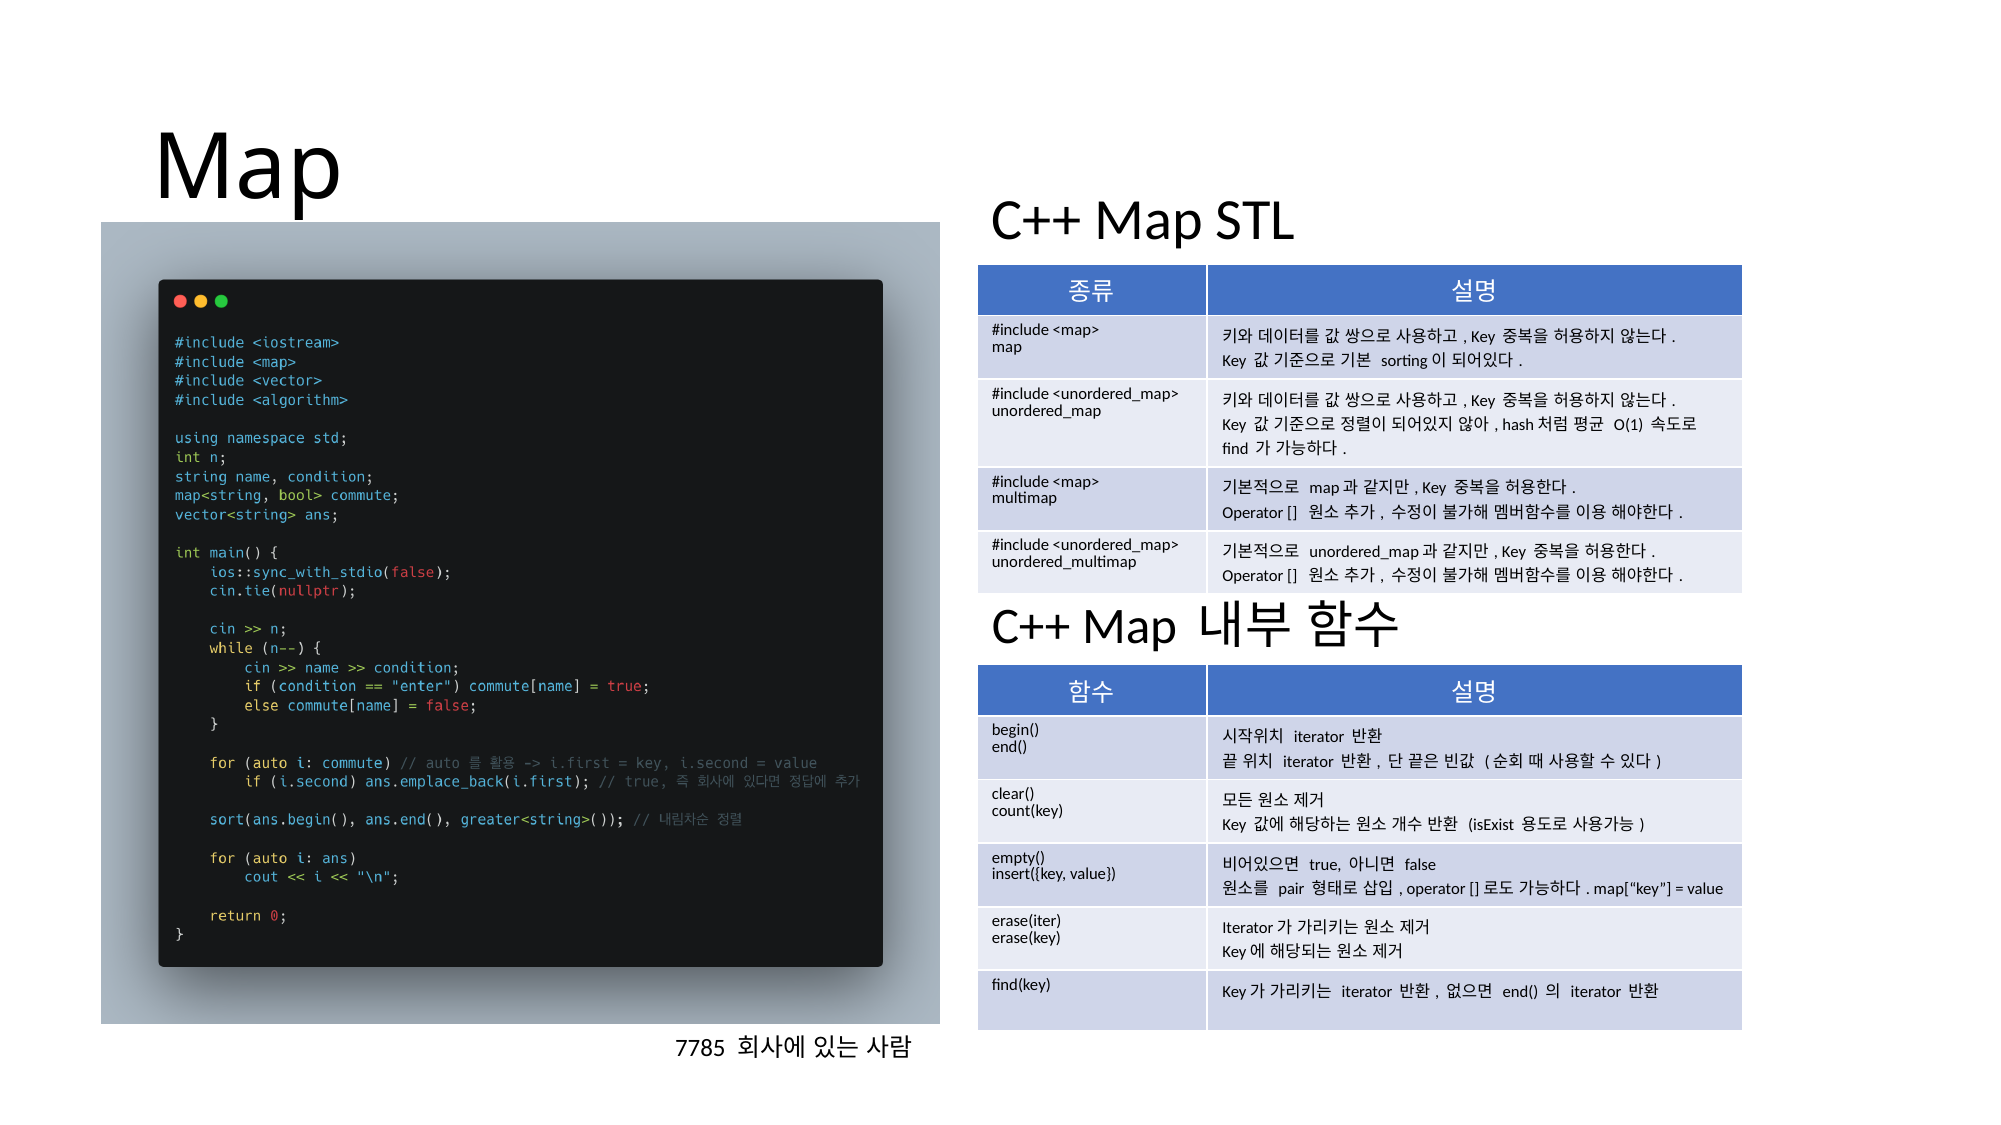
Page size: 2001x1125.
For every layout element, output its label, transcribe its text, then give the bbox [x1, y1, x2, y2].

table_cell 키와 데이터를 값 쌍으로 사용하고, Key 중복을 허용하지 않는다. Key 값 기준으로 정렬이 되어있지 않아, hash처럼 평균 O(1) 속도로 find 가 가능하다. [1208, 380, 1742, 466]
table_cell Iterator가 가리키는 원소 제거 Key에 해당되는 원소 제거 [1208, 908, 1742, 969]
table_cell 키와 데이터를 값 쌍으로 사용하고, Key 중복을 허용하지 않는다. Key 값 기준으로 기본 sorting이 되어있다. [1208, 316, 1742, 378]
table_cell erase(iter) erase(key) [978, 908, 1206, 969]
table_cell 기본적으로 unordered_map과 같지만, Key 중복을 허용한다. Operator [] 원소 추가, 수정이 불가해 멤버함수를 이용 해야한다. [1208, 532, 1742, 582]
picture [101, 222, 940, 1024]
table_cell #include <unordered_map> unordered_multimap [978, 532, 1206, 582]
table_cell Key가 가리키는 iterator 반환, 없으면 end() 의 iterator 반환 [1208, 971, 1742, 1030]
table_cell #include <map> multimap [978, 468, 1206, 530]
table_cell 시작위치 iterator 반환 끝 위치 iterator 반환, 단 끝은 빈값 (순회 때 사용할 수 있다) [1208, 717, 1742, 779]
table_cell find(key) [978, 971, 1206, 1030]
table_cell 비어있으면 true, 아니면 false 원소를 pair 형태로 삽입, operator []로도 가능하다. map[“key”] = value [1208, 844, 1742, 906]
table_cell empty() insert({key, value}) [978, 844, 1206, 906]
text_box C++ Map 내부 함수 [976, 582, 1872, 665]
text_box 7785 회사에 있는 사람 [660, 1024, 940, 1069]
table_header 함수 [978, 665, 1206, 715]
table_header 설명 [1208, 665, 1742, 715]
table_cell #include <unordered_map> unordered_map [978, 380, 1206, 466]
table_cell 기본적으로 map과 같지만, Key 중복을 허용한다. Operator [] 원소 추가, 수정이 불가해 멤버함수를 이용 해야한다. [1208, 468, 1742, 530]
table_header 종류 [978, 265, 1206, 315]
table_cell begin() end() [978, 717, 1206, 779]
table_header 설명 [1208, 265, 1742, 315]
table_cell 모든 원소 제거 Key 값에 해당하는 원소 개수 반환 (isExist 용도로 사용가능) [1208, 780, 1742, 842]
table_cell #include <map> map [978, 316, 1206, 378]
list C++ Map STL [976, 181, 1872, 264]
title Map [137, 59, 1863, 278]
table_cell clear() count(key) [978, 780, 1206, 842]
